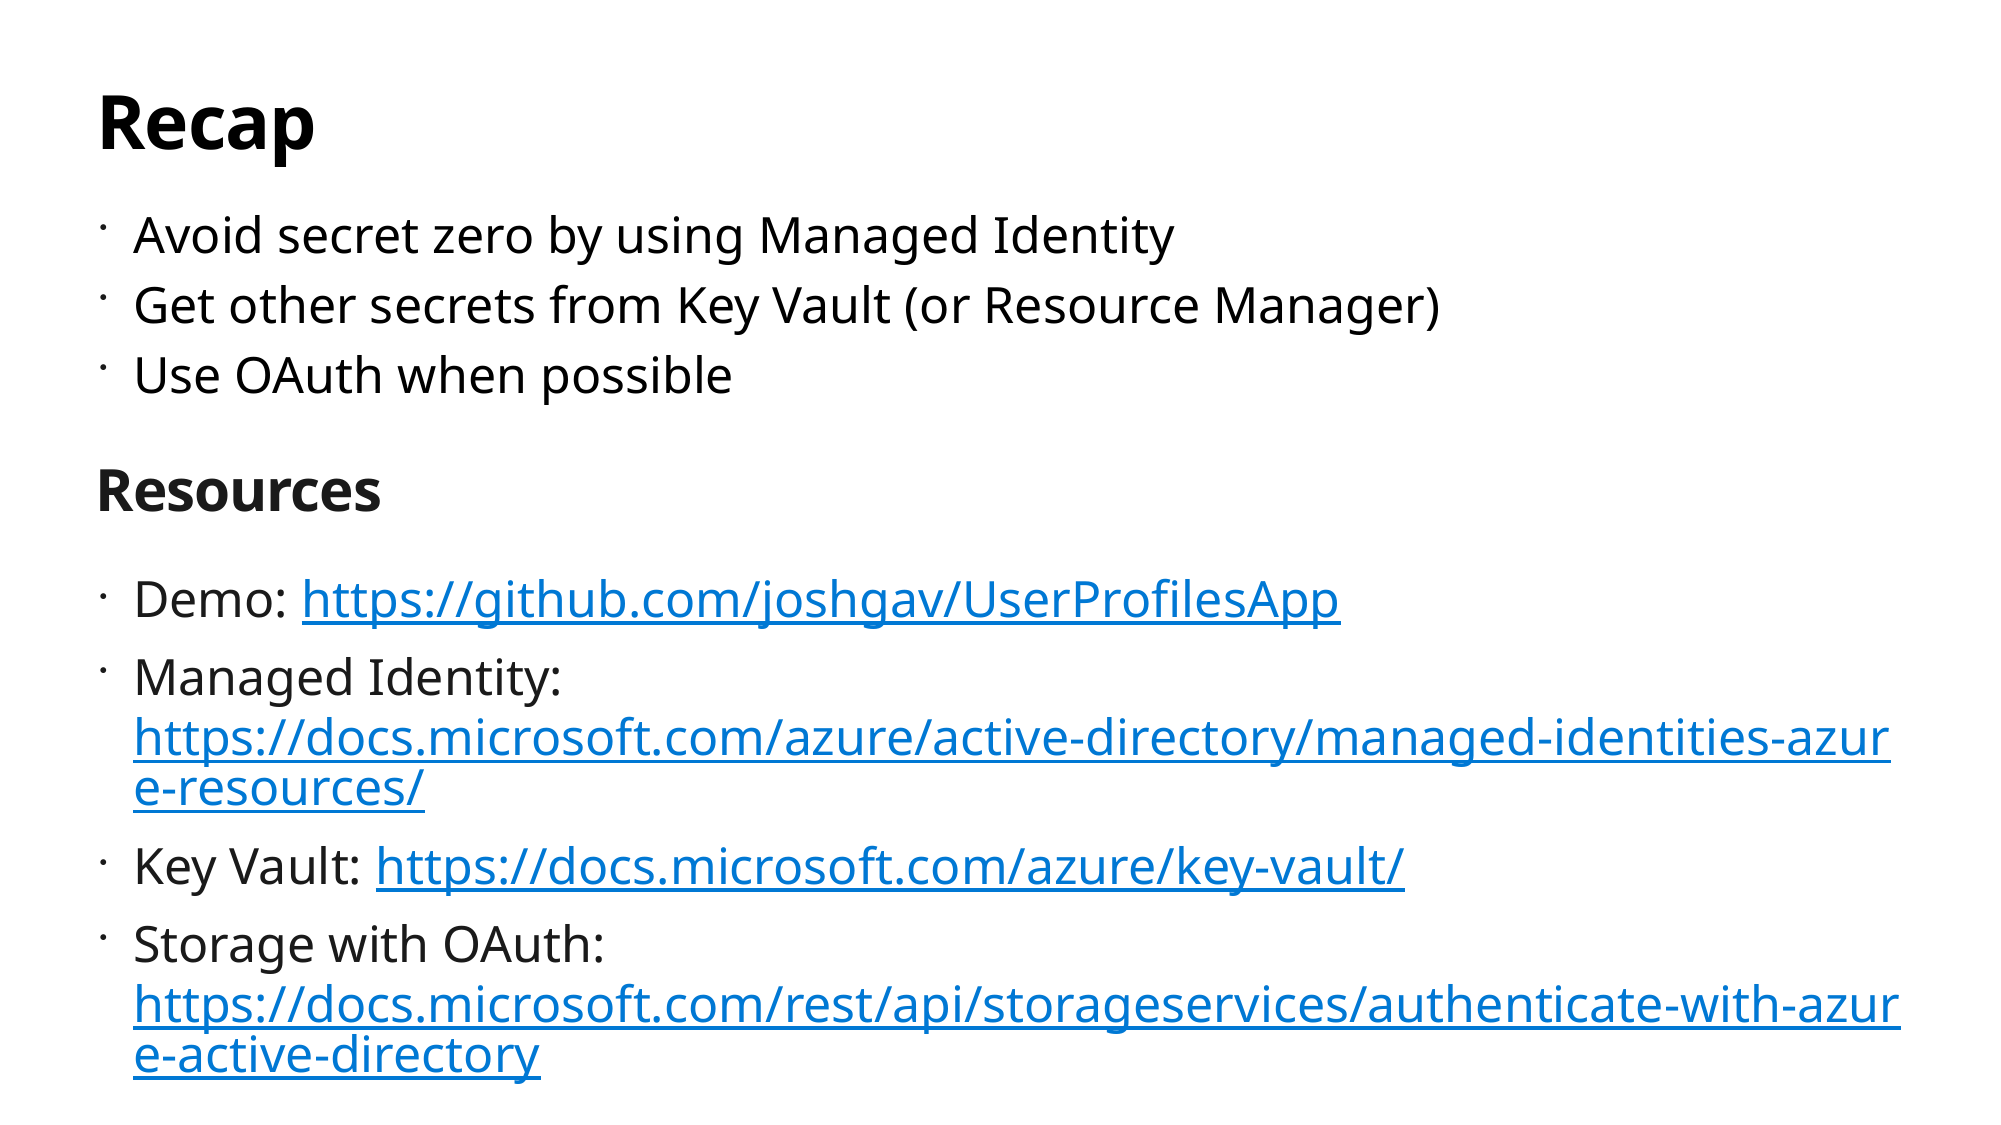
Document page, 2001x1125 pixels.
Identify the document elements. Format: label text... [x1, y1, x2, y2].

text_box Resources [95, 453, 1904, 524]
text_box Demo: https://github.com/joshgav/UserProfilesApp Managed Identity: https://docs.microsoft.com/azure/active-directory/managed-identities-azure-resources/ Key Vault: https://docs.microsoft.com/azure/key-vault/ Storage with OAuth: https://docs.microsoft.com/rest/api/storageservices/authenticate-with-azure-active-directory [95, 567, 1904, 991]
title Recap [96, 75, 1904, 166]
list Avoid secret zero by using Managed Identity Get other secrets from Key Vault (or Resource Manager) Use OAuth when possible [95, 203, 1904, 410]
